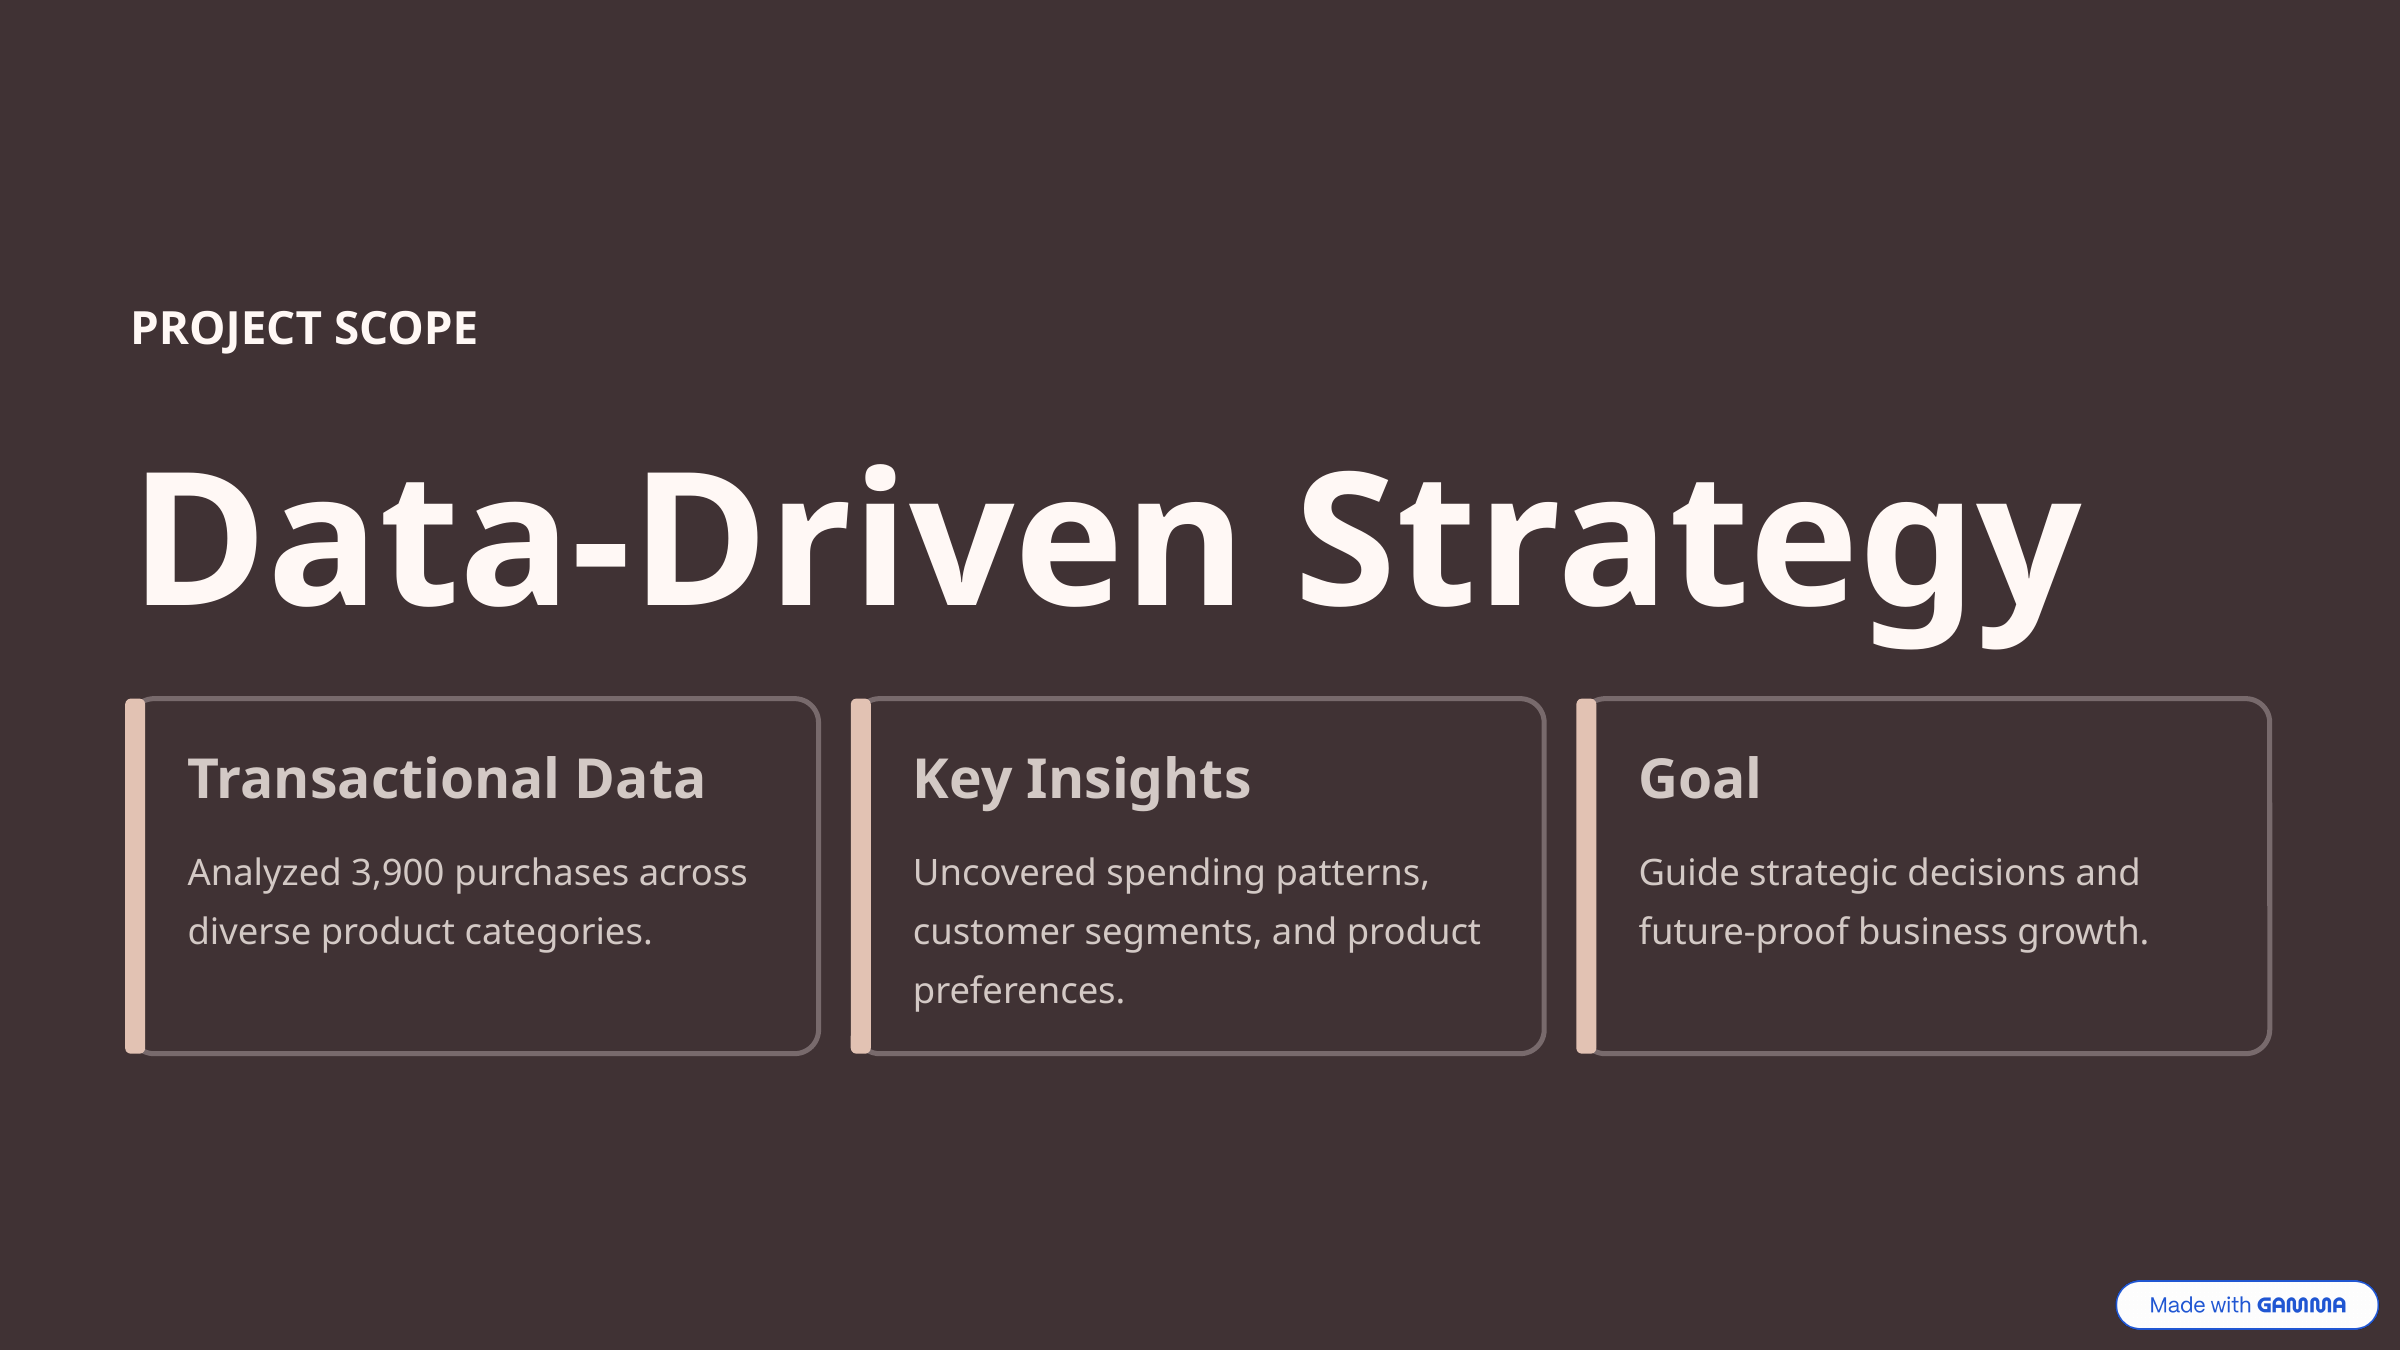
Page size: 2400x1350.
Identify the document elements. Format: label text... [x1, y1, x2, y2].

text_box Data-Driven Strategy [130, 410, 2101, 643]
text_box Uncovered spending patterns, customer segments, and product preferences. [912, 832, 1502, 1012]
text_box PROJECT SCOPE [130, 296, 596, 355]
text_box [125, 698, 146, 1054]
text_box [1576, 698, 1597, 1054]
picture [2106, 1271, 2389, 1339]
text_box Guide strategic decisions and future-proof business growth. [1638, 832, 2228, 952]
text_box Key Insights [912, 740, 1472, 811]
text_box Analyzed 3,900 purchases across diverse product categories. [187, 832, 777, 952]
text_box [870, 698, 1545, 1054]
text_box [850, 698, 871, 1054]
text_box Goal [1638, 740, 2197, 811]
text_box [145, 698, 819, 1054]
text_box [1596, 698, 2270, 1054]
text_box Transactional Data [187, 740, 746, 811]
